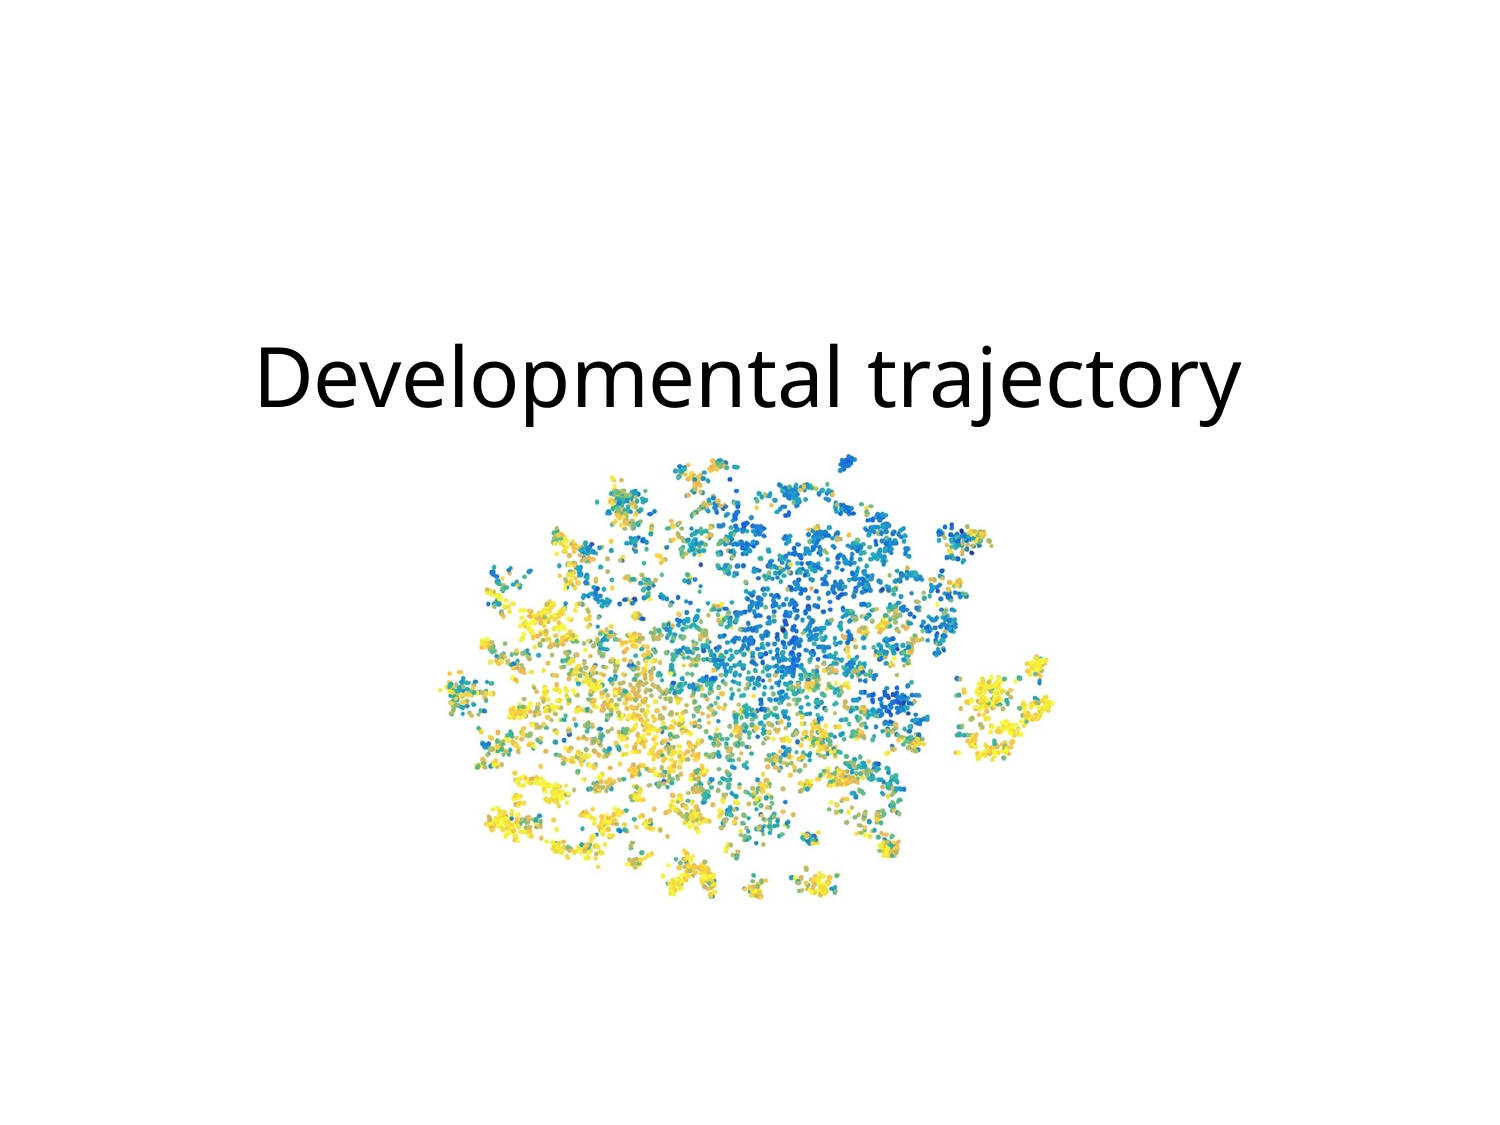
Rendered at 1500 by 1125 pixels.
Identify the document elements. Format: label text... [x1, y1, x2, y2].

title Developmental trajectory [101, 311, 1395, 450]
picture [432, 449, 1064, 906]
